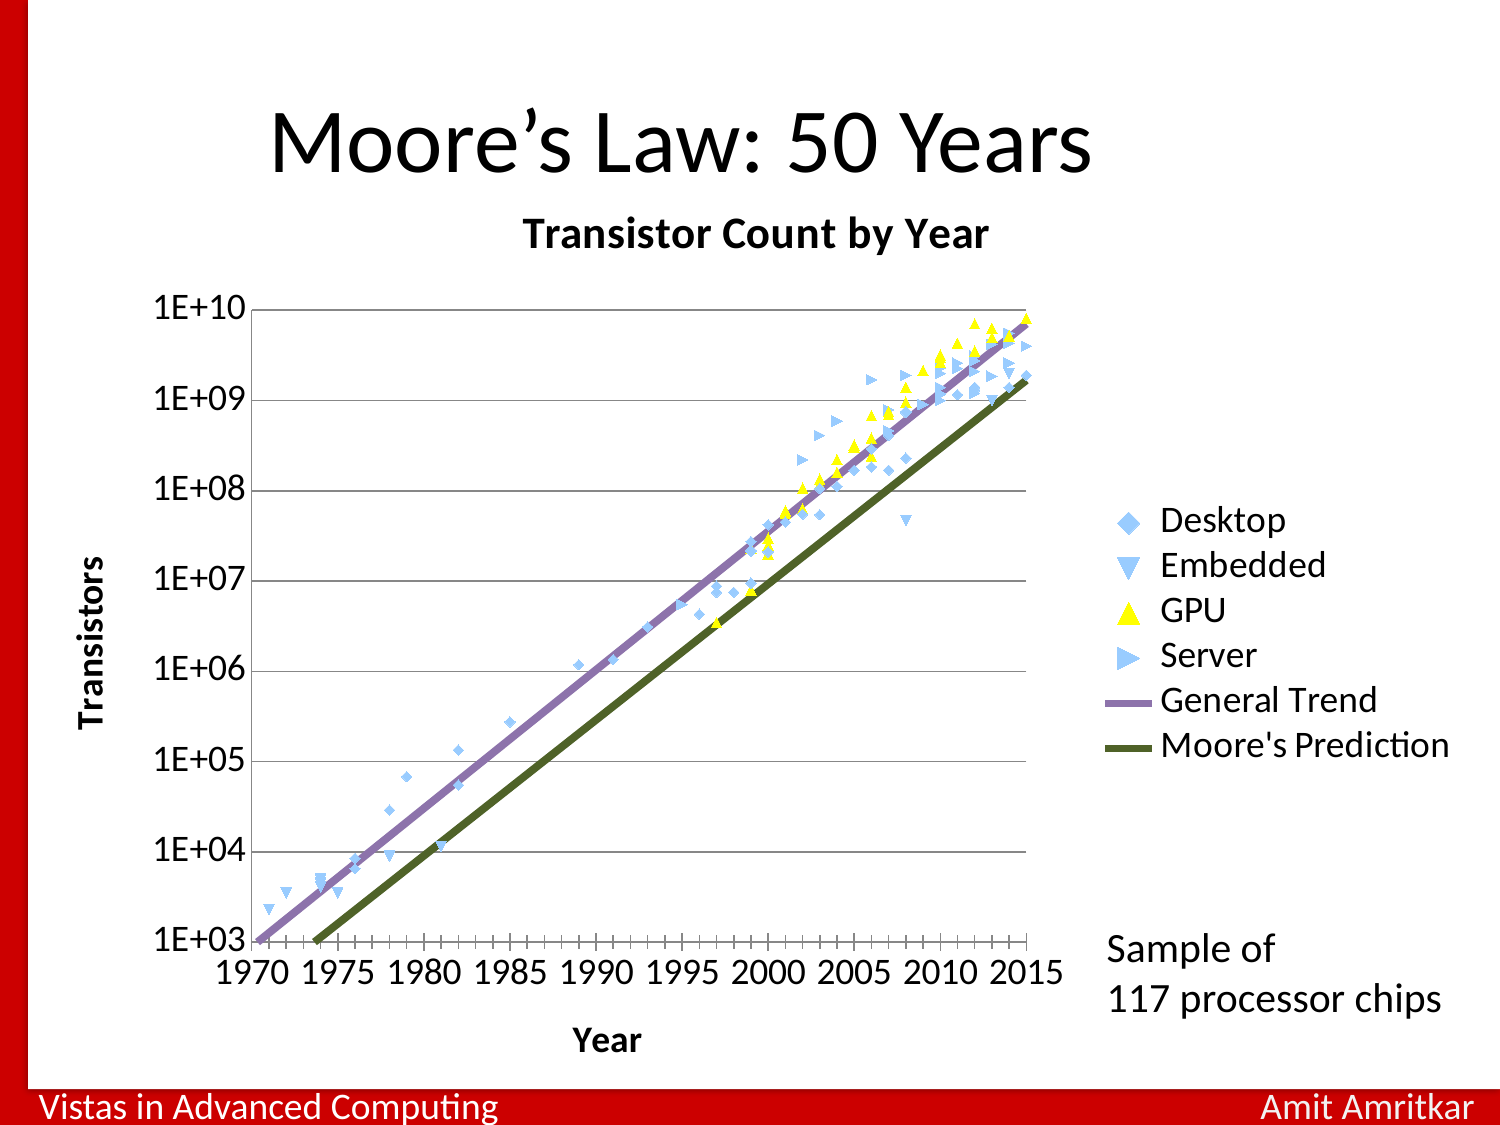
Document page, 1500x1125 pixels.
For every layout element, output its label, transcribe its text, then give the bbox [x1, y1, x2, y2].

title Moore’s Law: 50 Years [58, 72, 1304, 172]
chart [36, 174, 1477, 1099]
